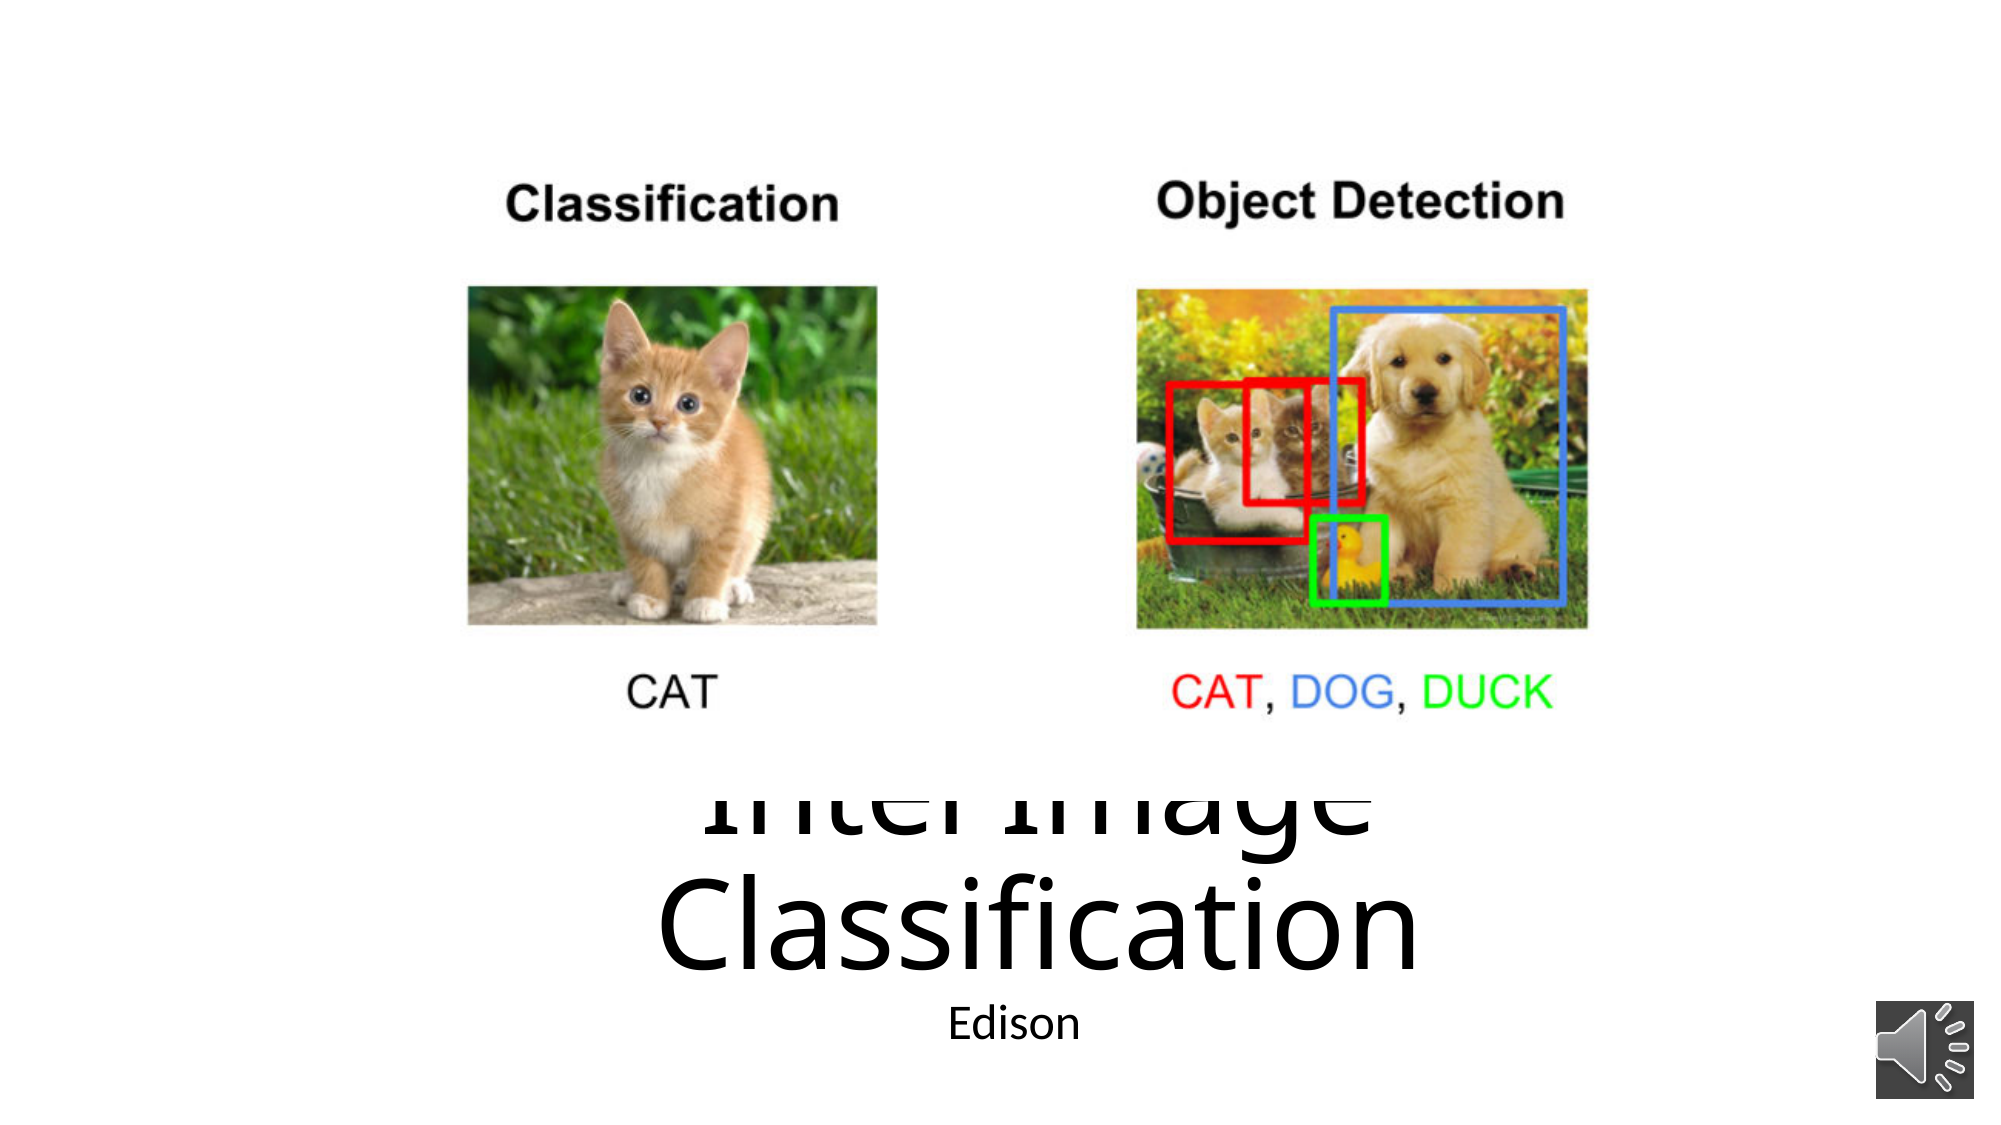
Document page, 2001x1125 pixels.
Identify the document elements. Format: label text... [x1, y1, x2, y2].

picture [398, 94, 1631, 801]
subtitle Edison [264, 989, 1765, 1125]
title Intel Image Classification [289, 612, 1790, 1004]
picture [1874, 999, 1975, 1100]
